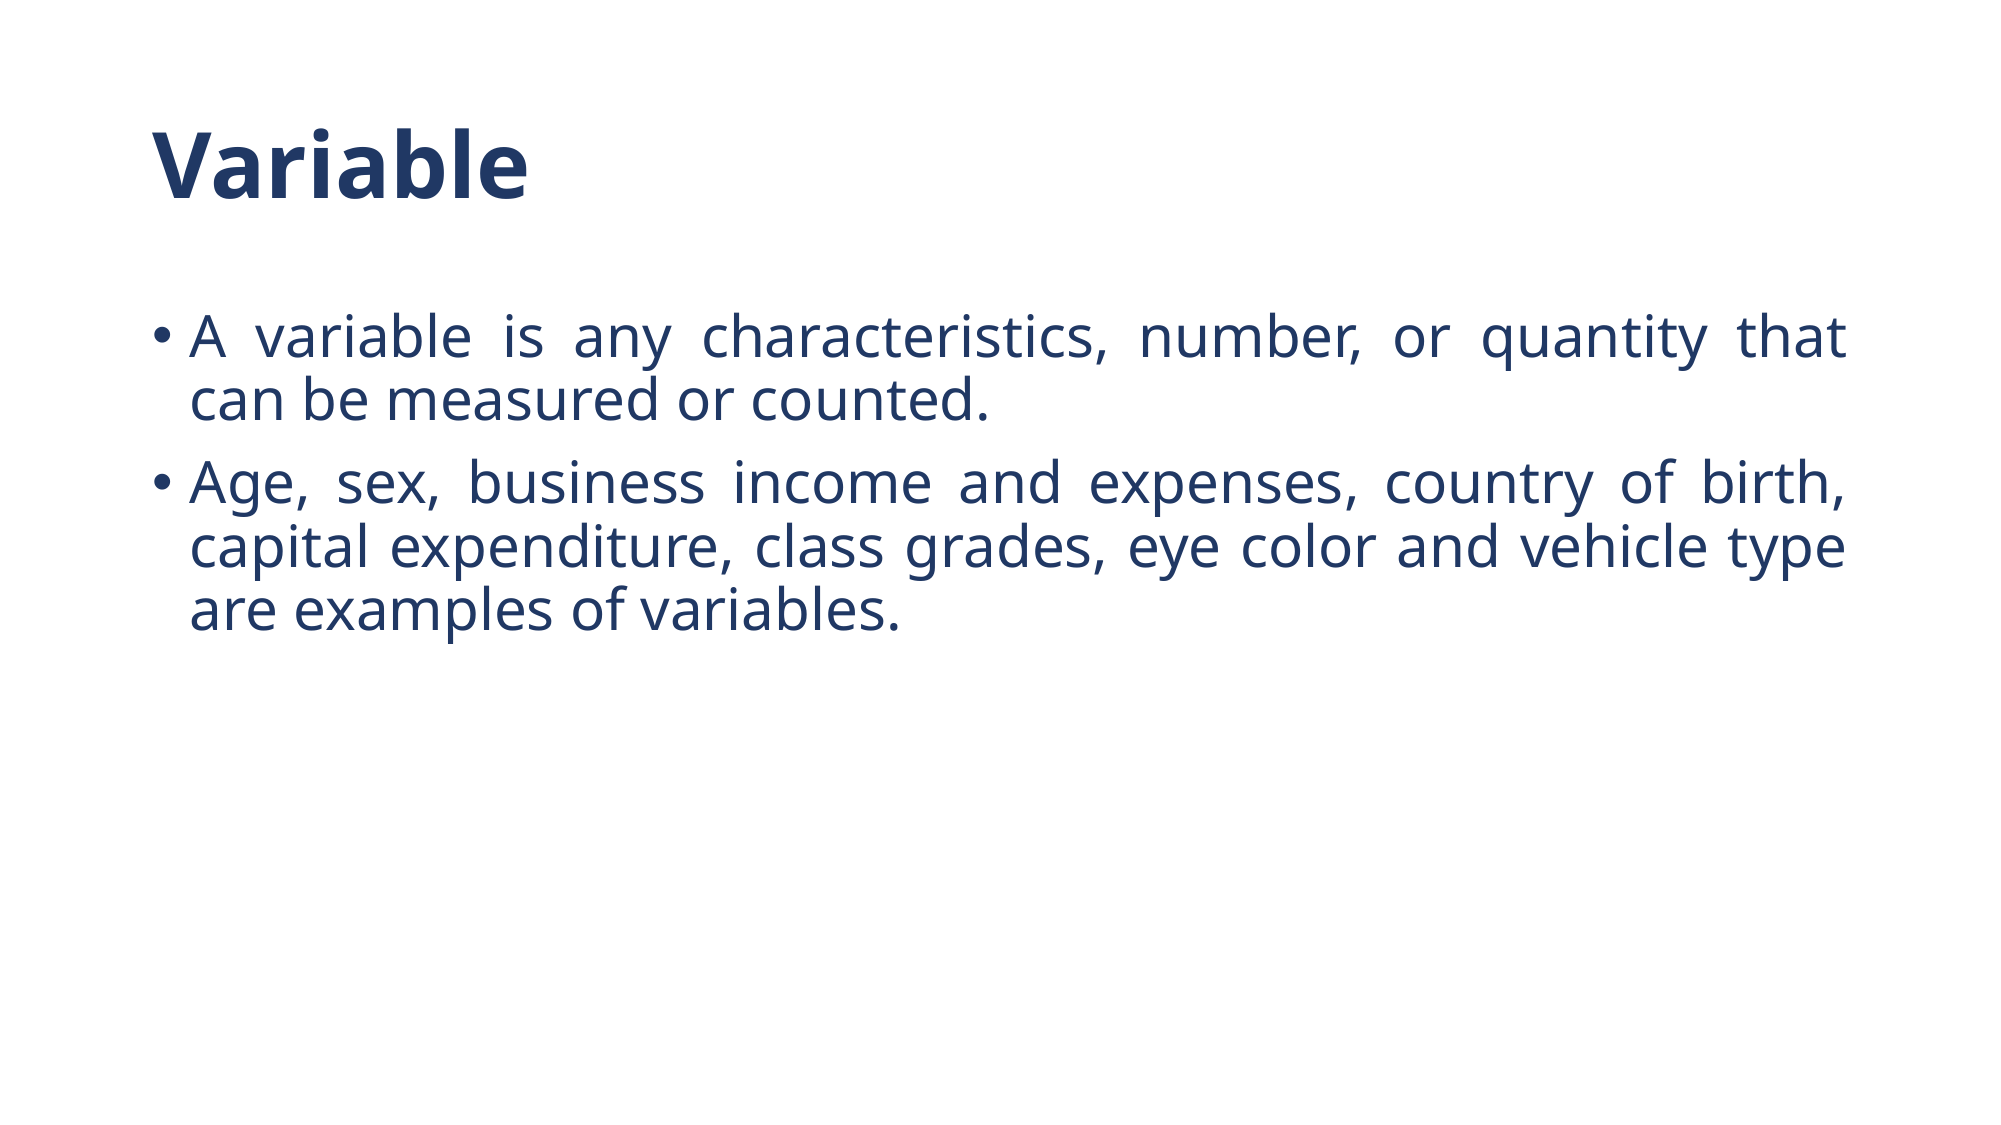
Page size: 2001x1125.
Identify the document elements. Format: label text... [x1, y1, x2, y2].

list A variable is any characteristics, number, or quantity that can be measured or counted. Age, sex, business income and expenses, country of birth, capital expenditure, class grades, eye color and vehicle type are examples of variables. [137, 299, 1863, 1014]
title Variable [137, 59, 1863, 278]
